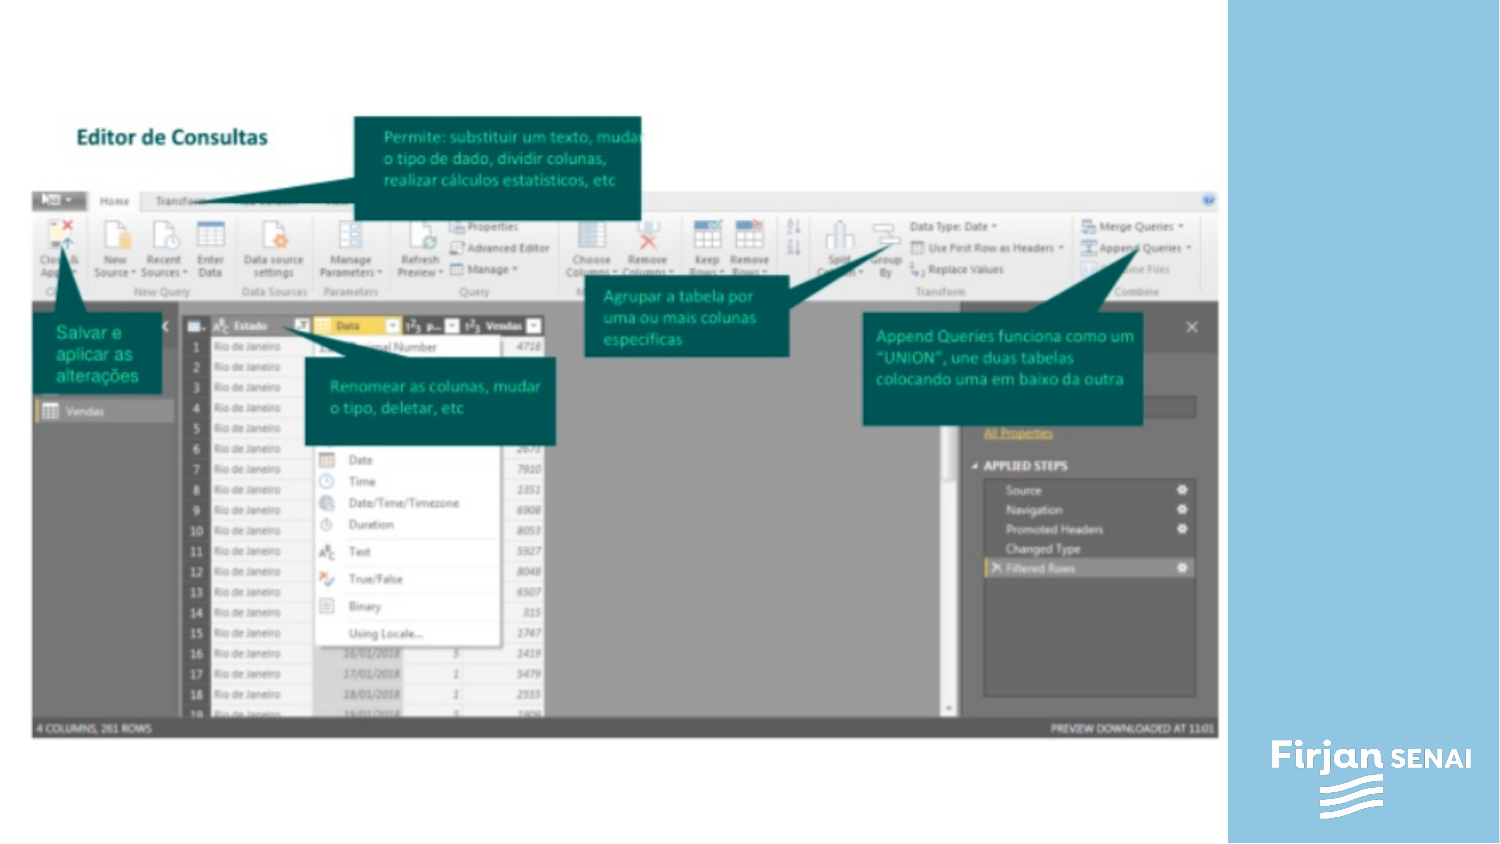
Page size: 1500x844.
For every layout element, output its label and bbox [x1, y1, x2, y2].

picture [1265, 736, 1474, 820]
text_box [1226, 0, 1500, 844]
picture [26, 105, 1224, 773]
